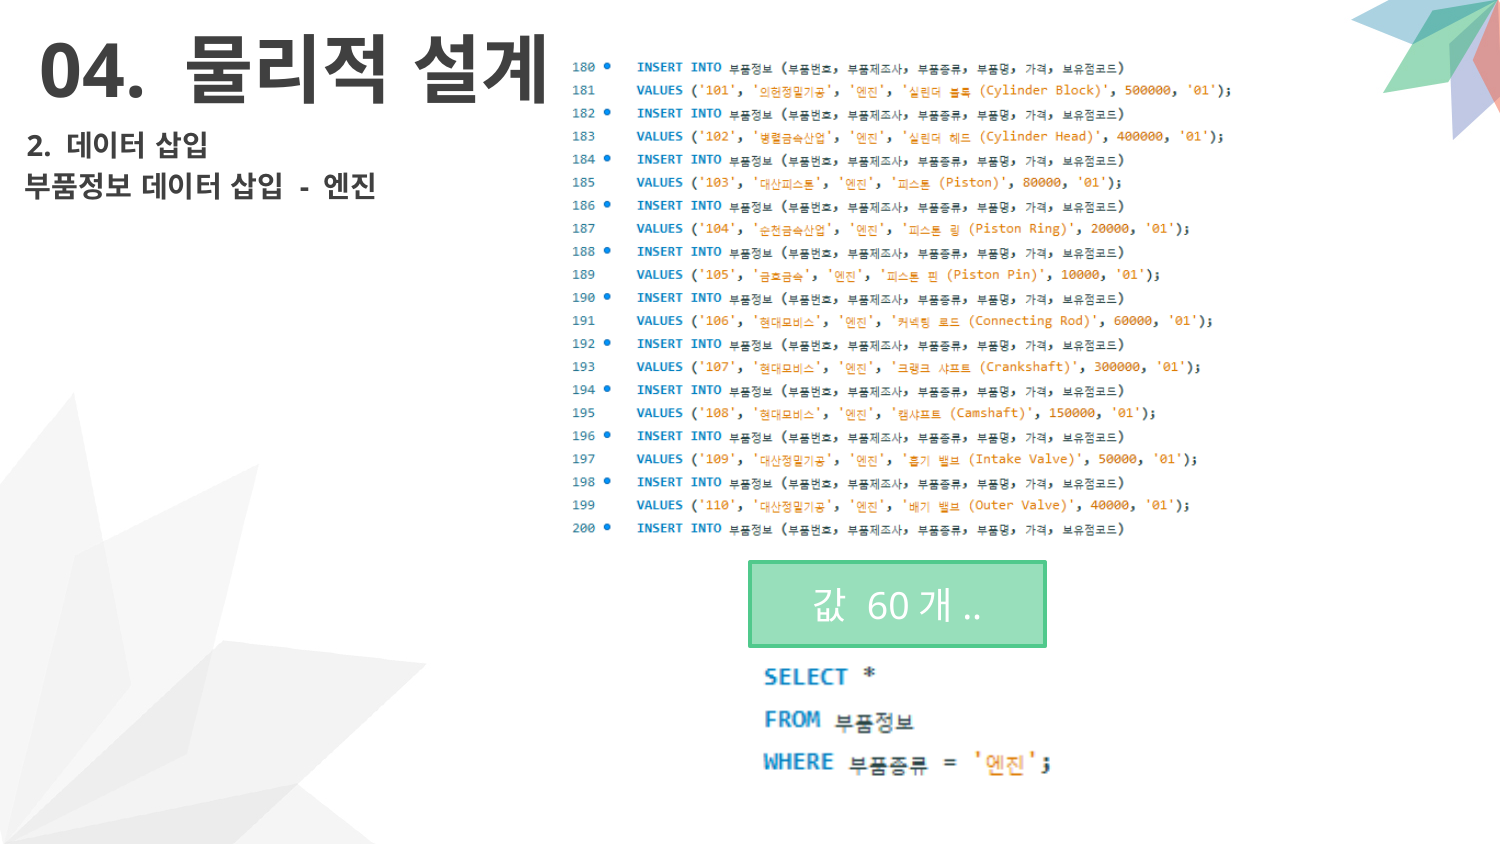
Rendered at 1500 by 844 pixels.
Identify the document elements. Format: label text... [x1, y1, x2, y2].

list 04. 물리적 설계 [0, 20, 1046, 115]
picture [0, 0, 1500, 844]
text_box 값 60개.. [748, 560, 1047, 648]
list 2. 데이터 삽입 [0, 138, 565, 186]
text_box 부품정보 데이터 삽입 - 엔진 [0, 161, 456, 210]
